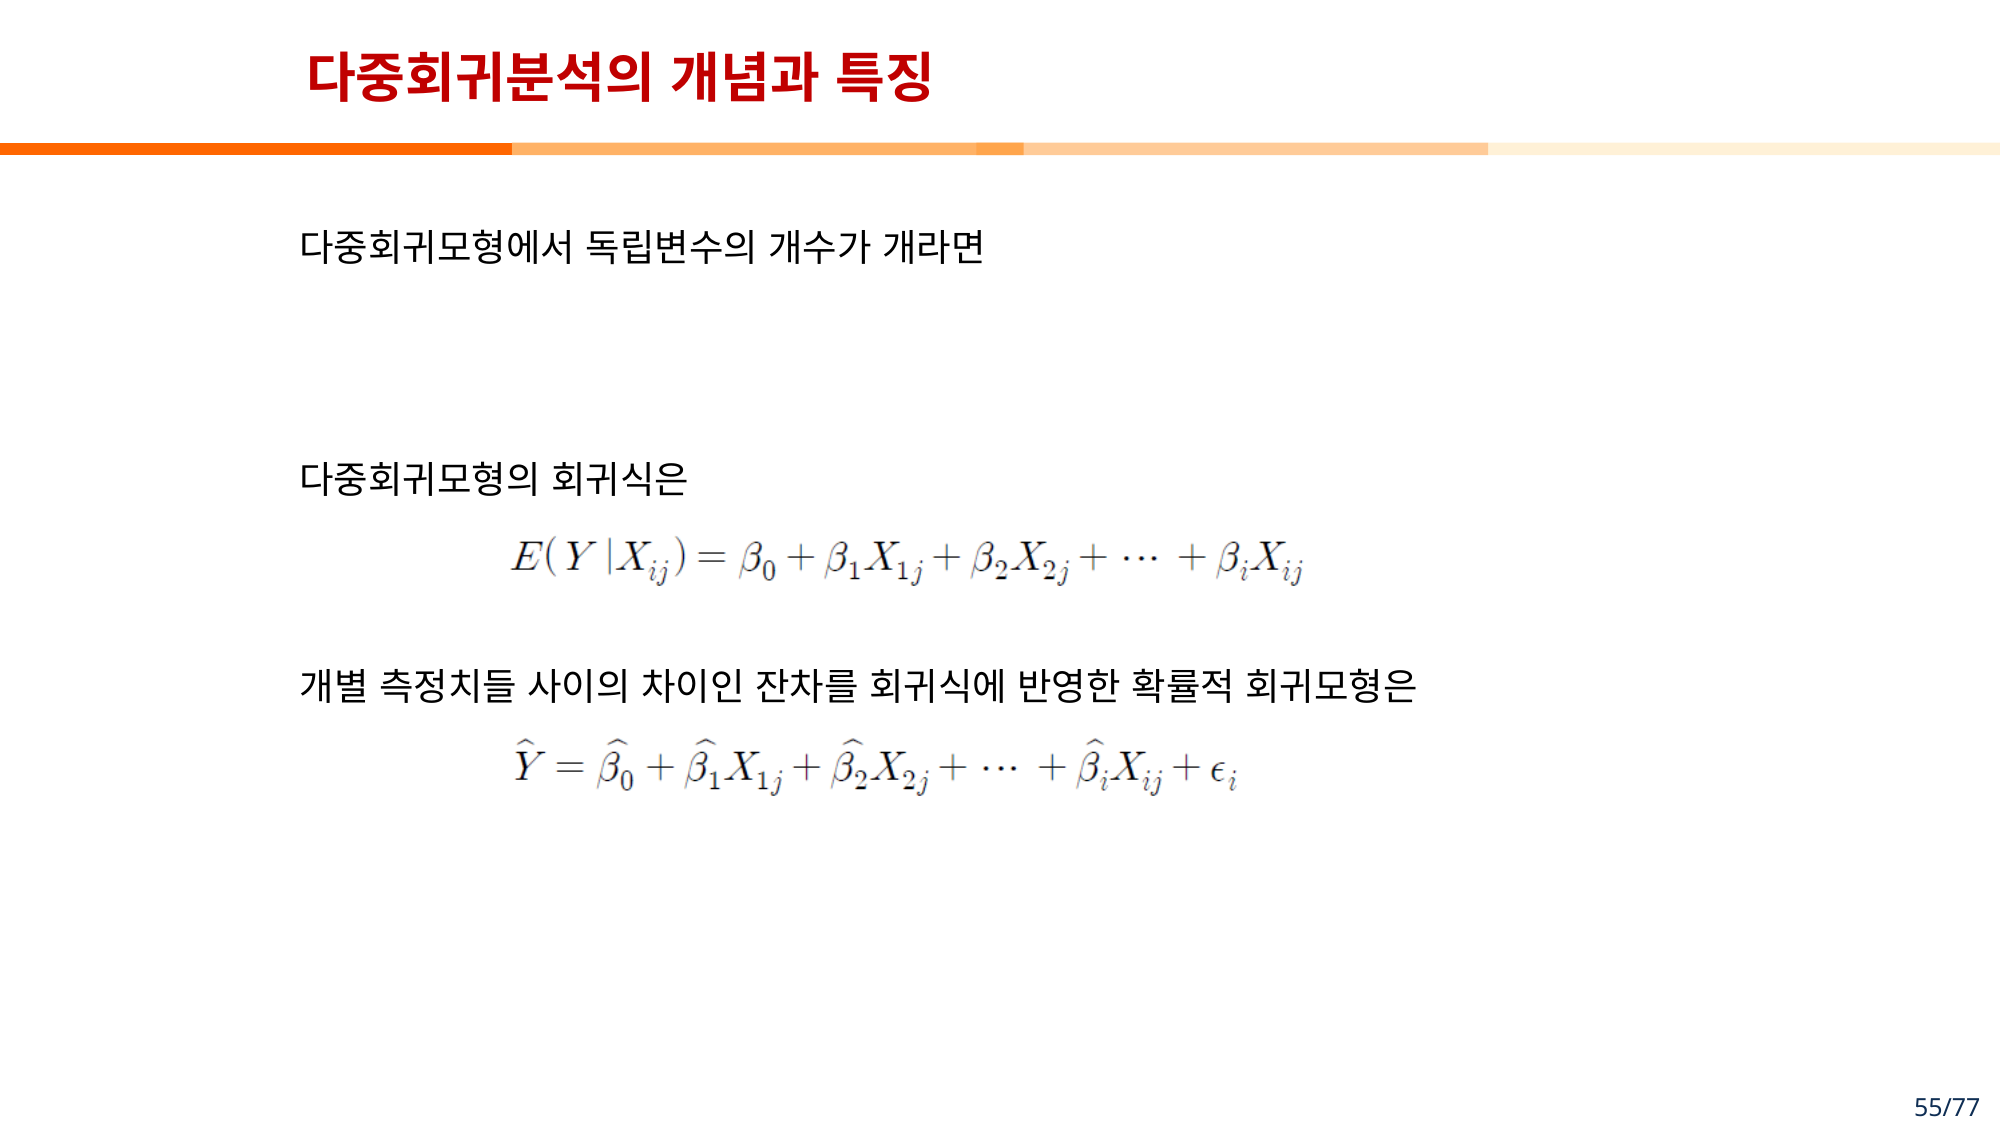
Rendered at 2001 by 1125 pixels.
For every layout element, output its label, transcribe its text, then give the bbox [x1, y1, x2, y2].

picture [326, 710, 1615, 800]
text_box 다중회귀모형의 회귀식은 [297, 445, 1439, 585]
title 다중회귀분석의 개념과 특징 [291, 31, 1532, 122]
picture [499, 516, 1343, 596]
text_box 개별 측정치들 사이의 차이인 잔차를 회귀식에 반영한 확률적 회귀모형은 [297, 652, 1592, 710]
